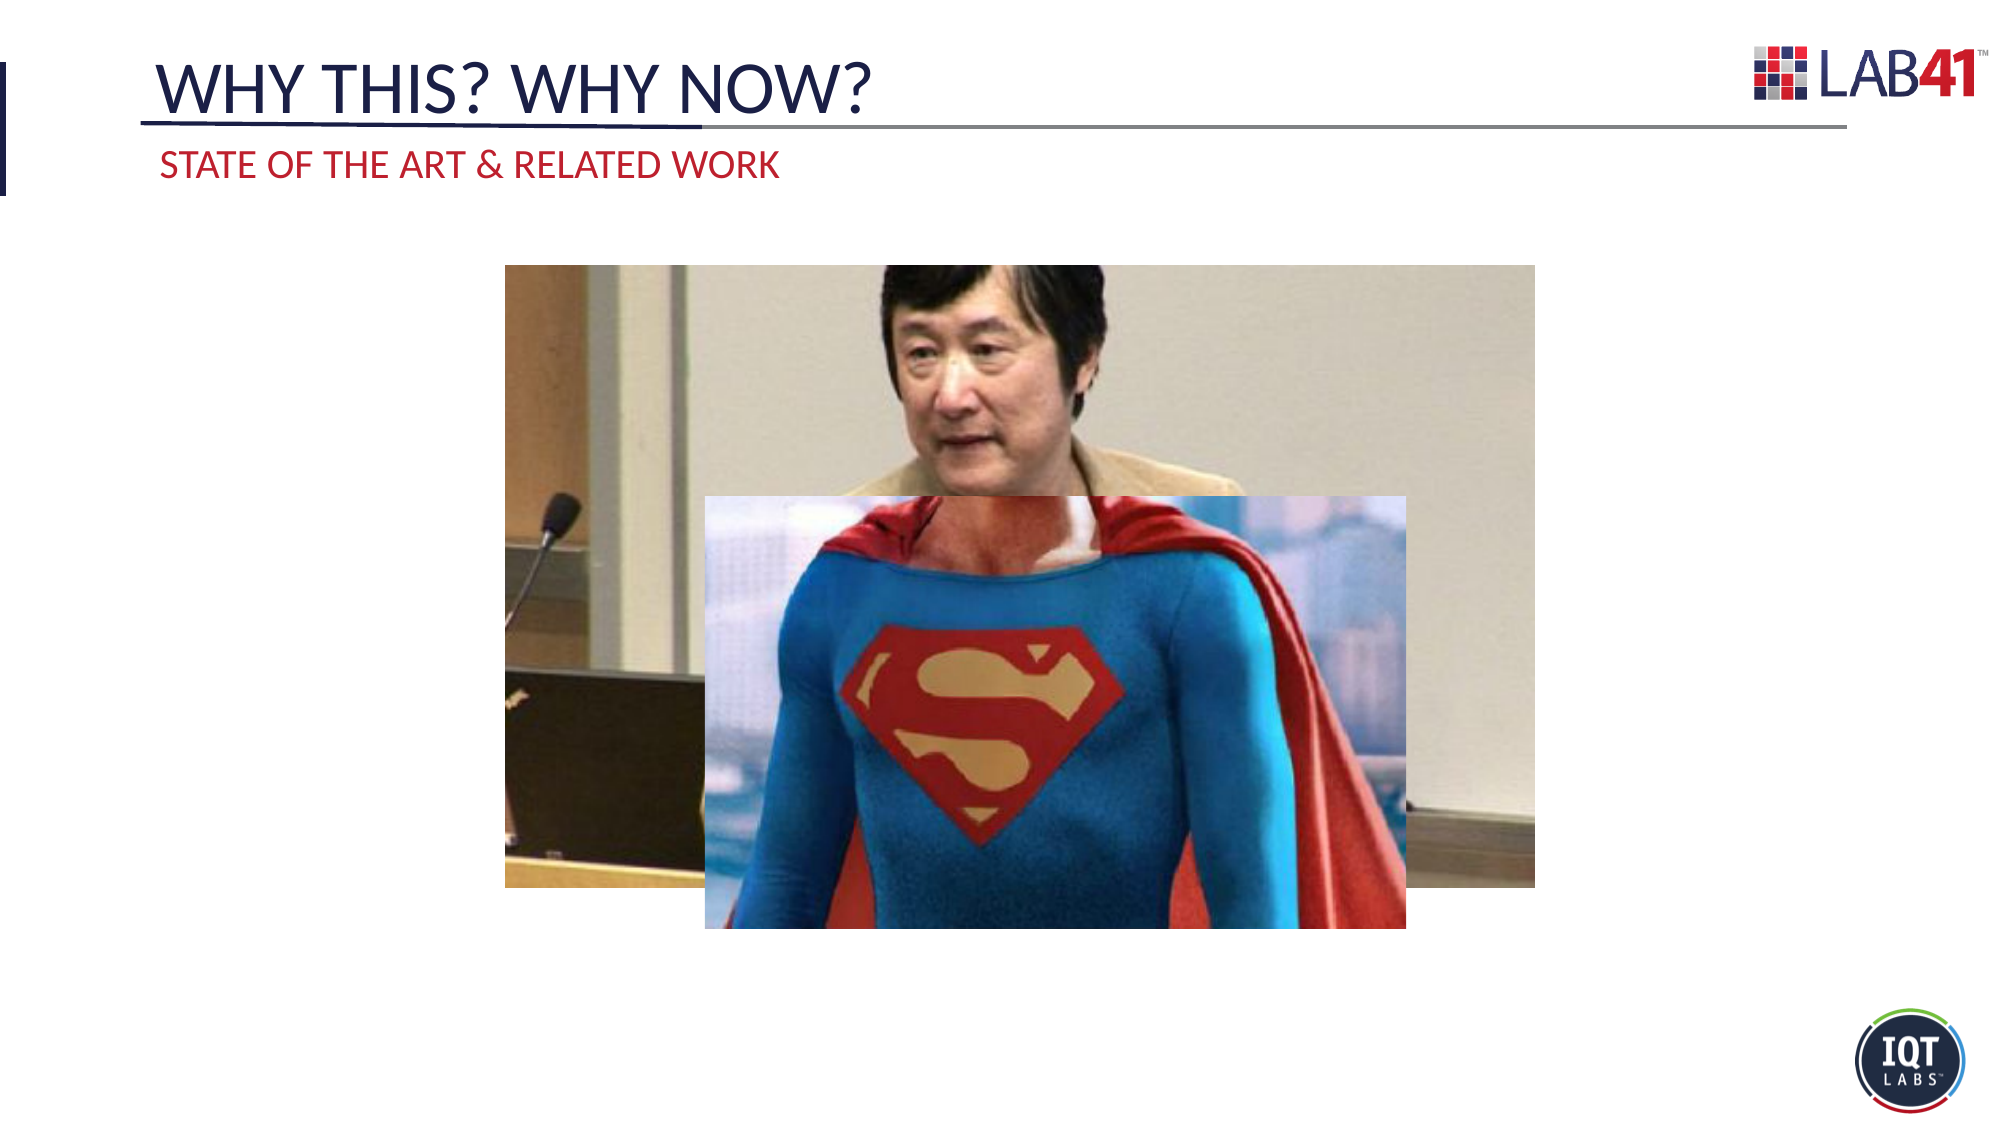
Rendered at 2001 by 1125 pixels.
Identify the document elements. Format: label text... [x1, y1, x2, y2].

picture [1855, 1008, 1966, 1114]
picture [1747, 41, 2000, 107]
text_box STATE OF THE ART & RELATED WORK [144, 129, 1029, 194]
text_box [505, 265, 1535, 930]
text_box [140, 123, 702, 128]
text_box WHY THIS? WHY NOW? [140, 128, 702, 136]
text_box WHY THIS? WHY NOW? [1029, 129, 1467, 136]
text_box WHY THIS? WHY NOW? [140, 30, 1467, 125]
